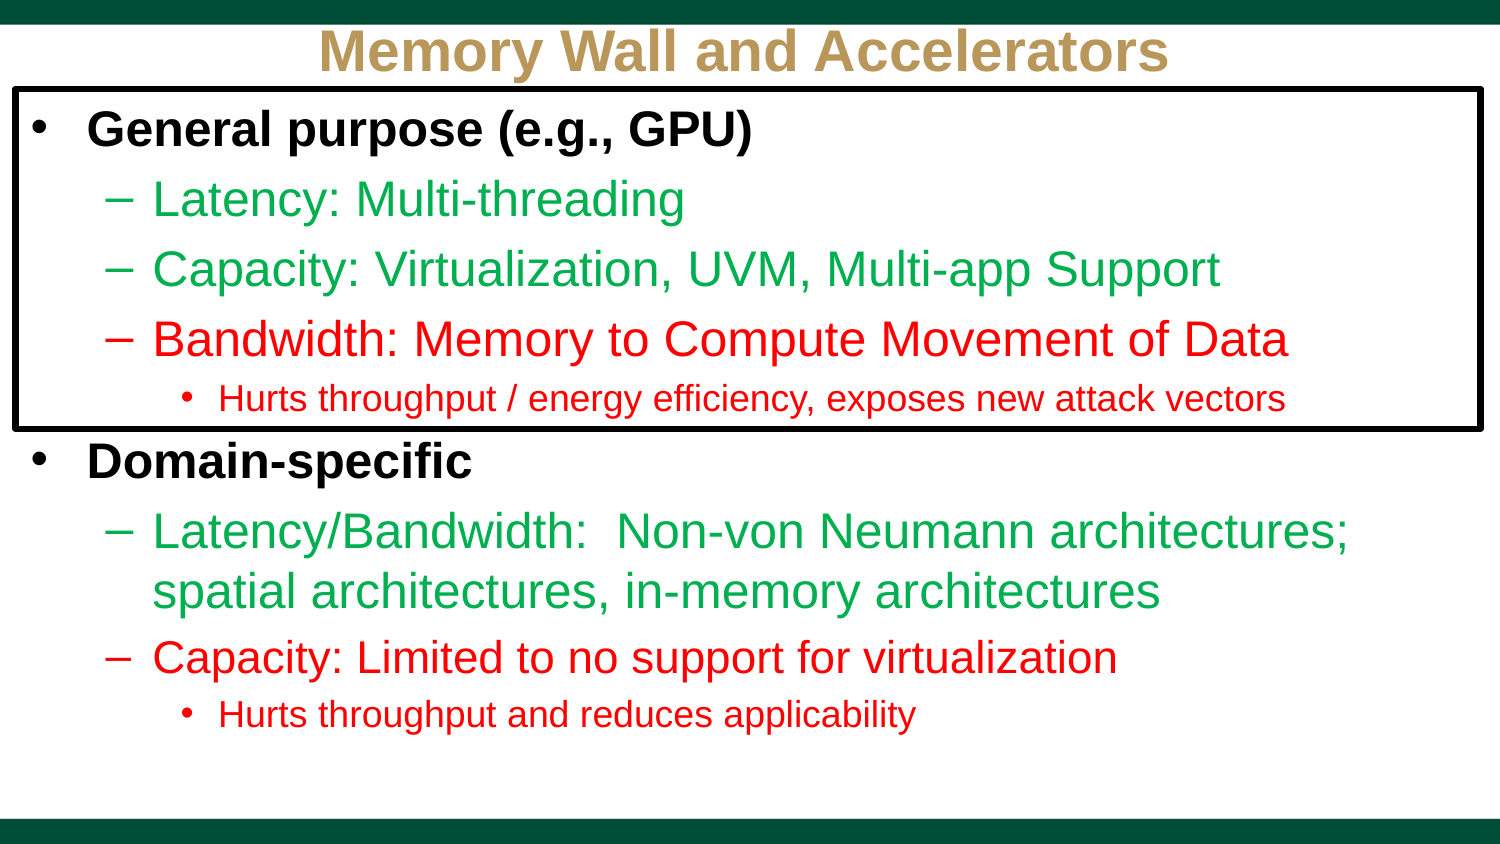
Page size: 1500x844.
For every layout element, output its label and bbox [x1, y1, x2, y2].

picture [0, 0, 1500, 844]
title [303, 5, 1500, 91]
text_box [15, 88, 1481, 429]
list [15, 429, 1481, 701]
